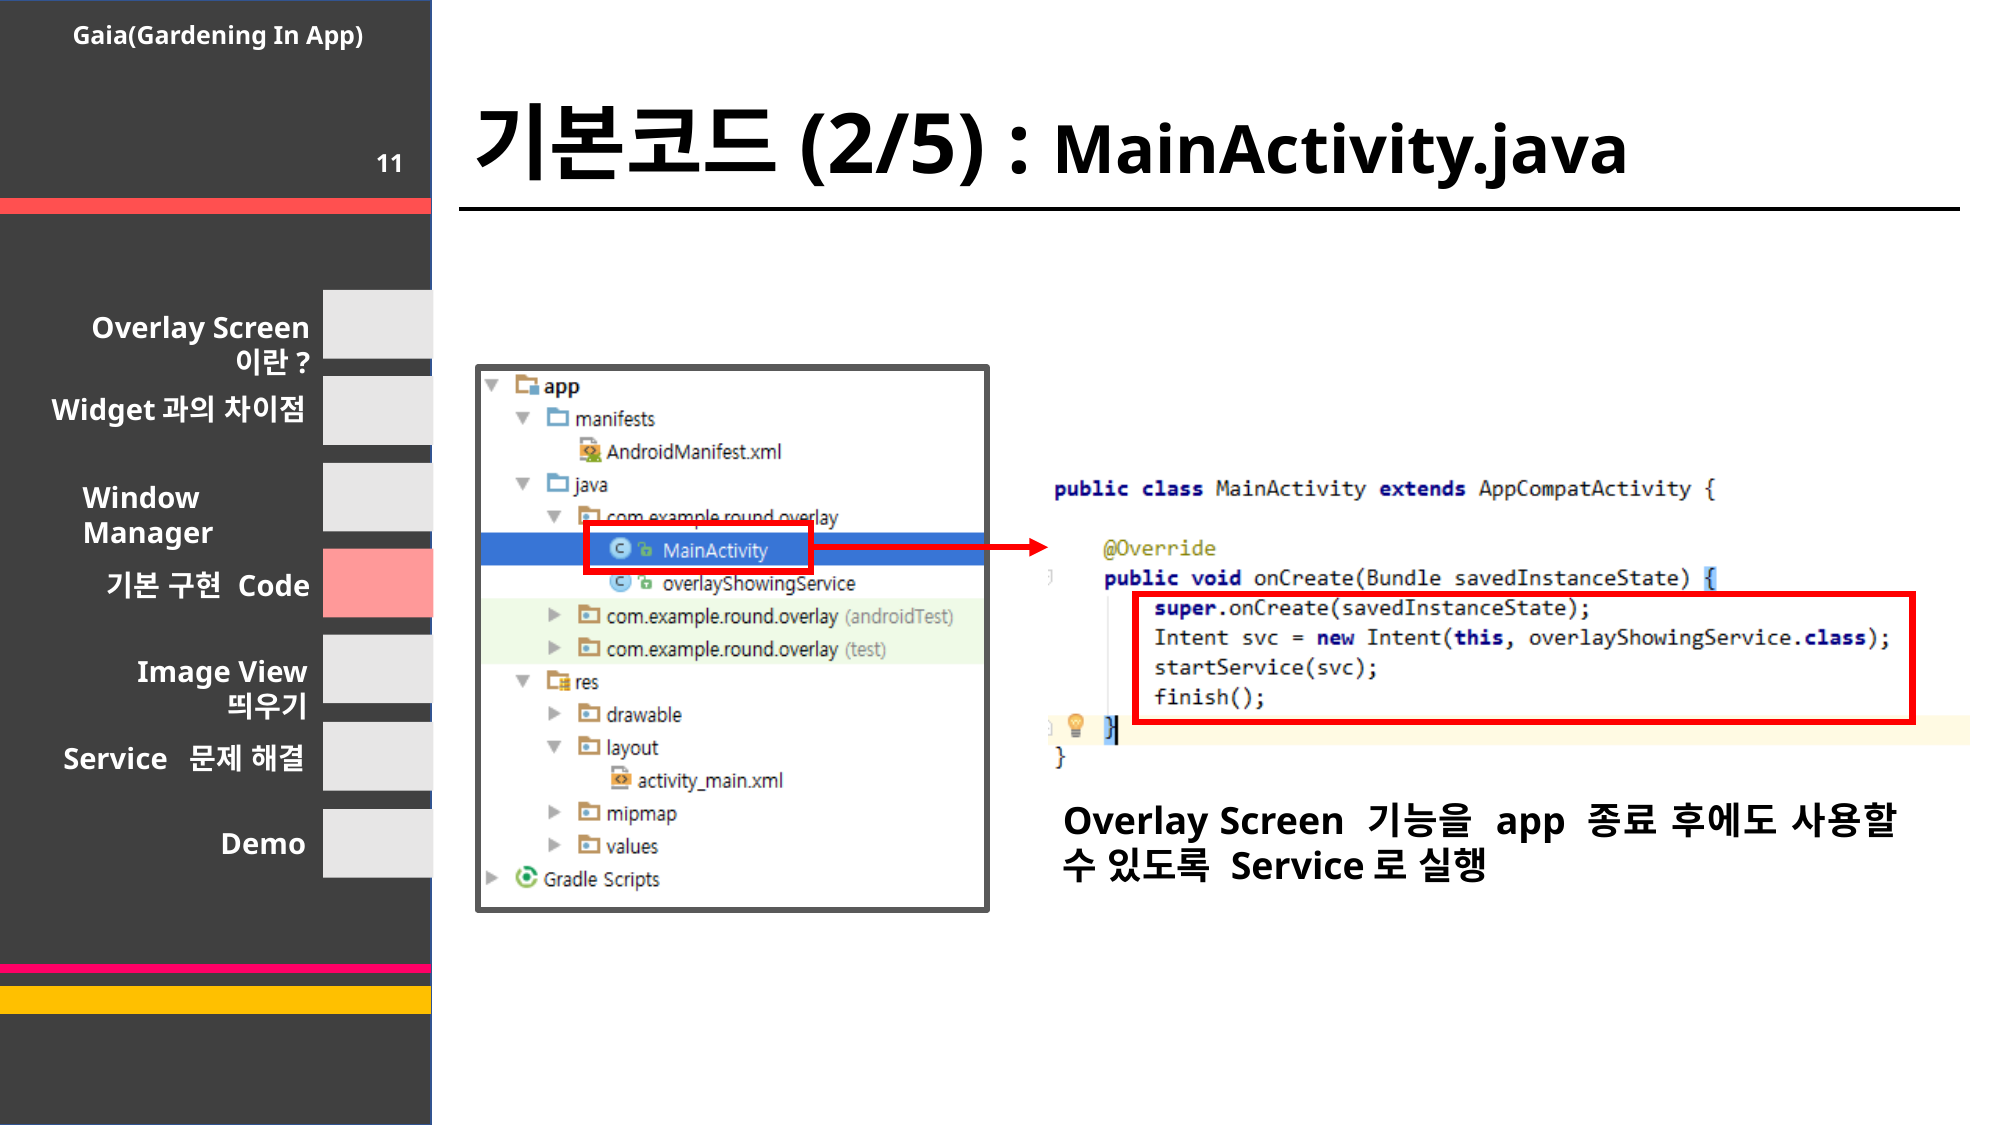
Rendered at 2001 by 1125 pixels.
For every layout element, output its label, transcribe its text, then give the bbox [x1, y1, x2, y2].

text_box Overlay Screen 기능을 app 종료 후에도 사용할 수 있도록 Service로 실행 [1048, 790, 1913, 895]
picture [480, 370, 984, 907]
text_box 기본코드(2/5) : MainActivity.java [458, 82, 1813, 198]
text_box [0, 0, 432, 1125]
picture [1048, 471, 1970, 783]
